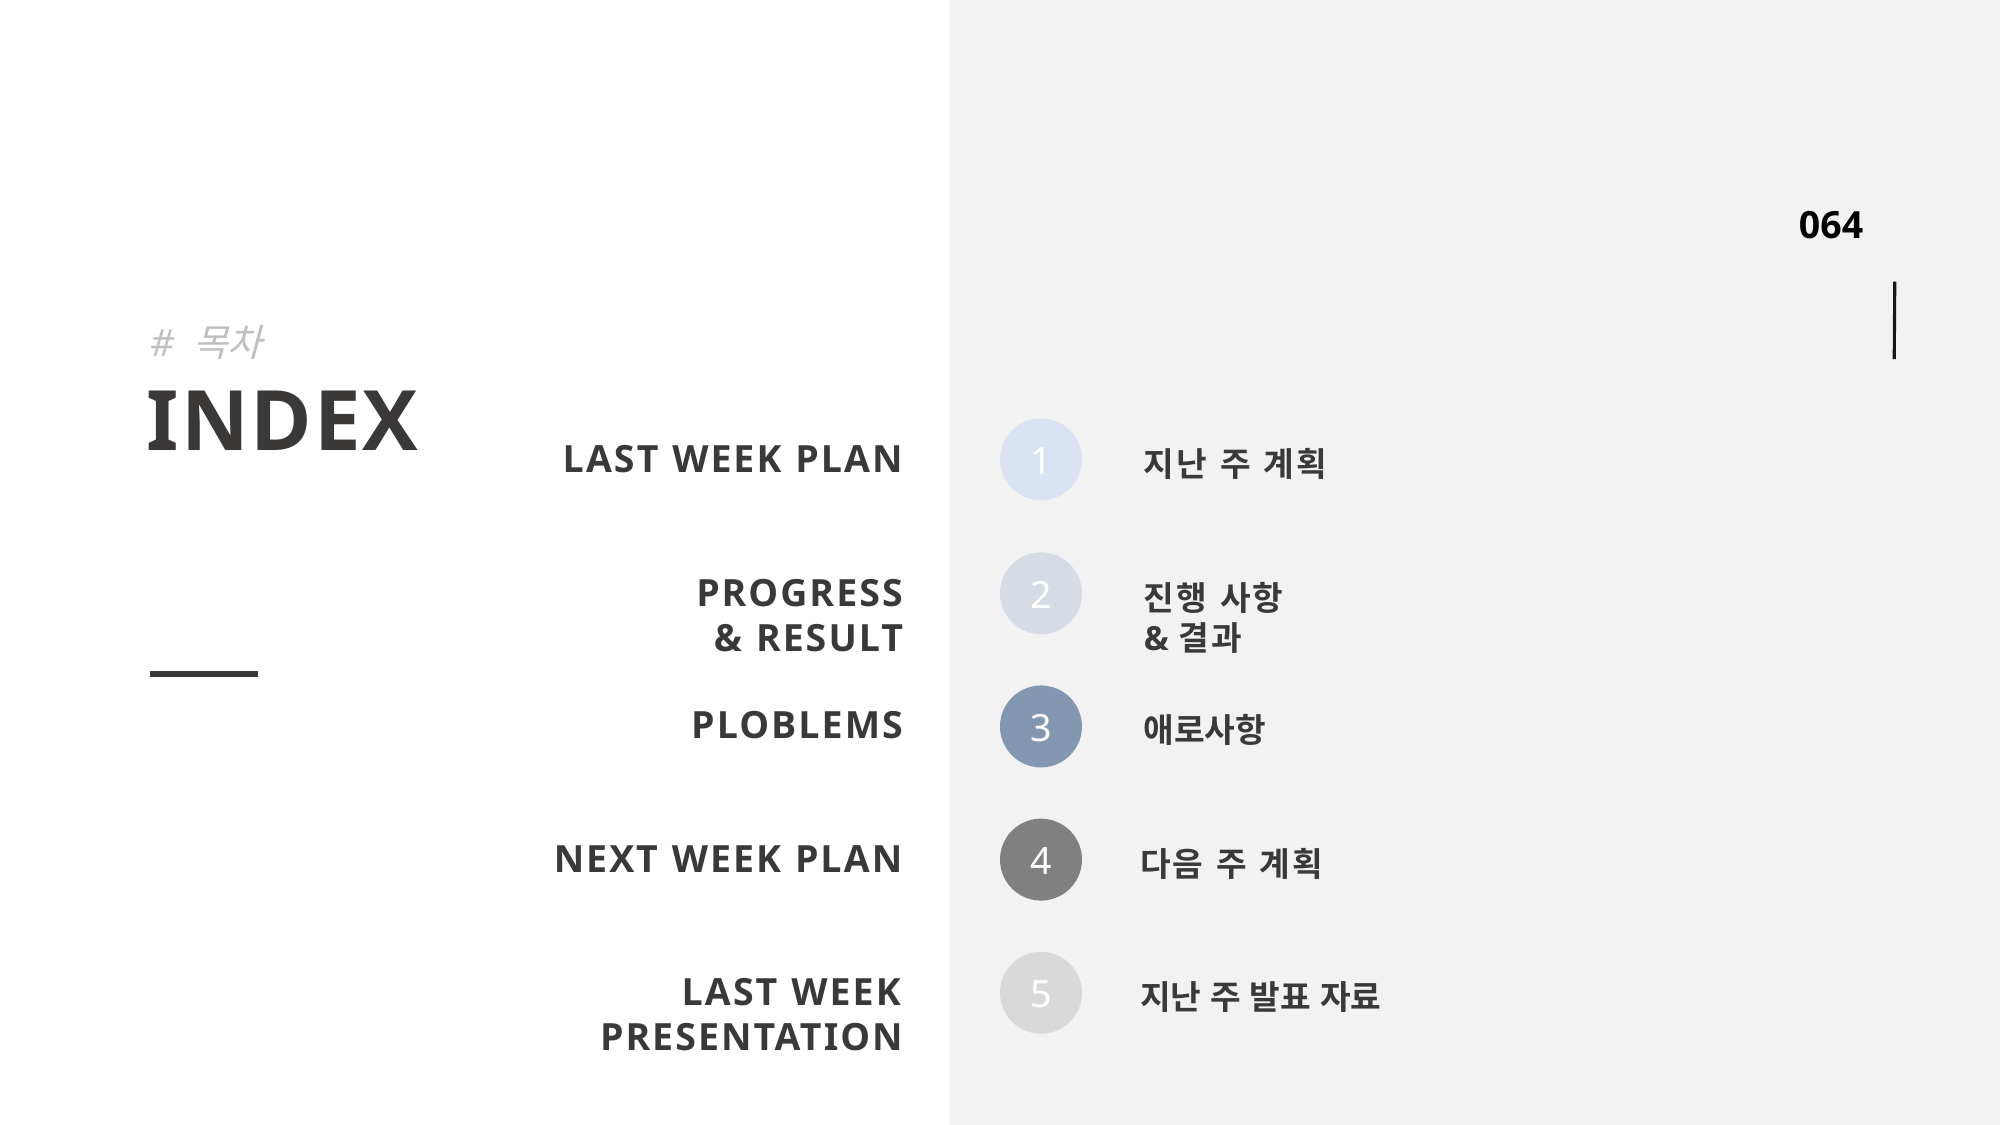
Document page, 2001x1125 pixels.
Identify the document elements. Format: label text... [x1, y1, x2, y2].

text_box 다음 주 계획 [1125, 835, 1531, 891]
text_box LAST WEEK PLAN [422, 427, 918, 488]
text_box PLOBLEMS [421, 693, 918, 754]
text_box LAST WEEK PRESENTATION [416, 960, 918, 1065]
text_box PROGRESS & RESULT [422, 561, 918, 666]
text_box 5 [998, 950, 1084, 1035]
text_box 진행 사항 &결과 [1129, 569, 1530, 665]
text_box NEXT WEEK PLAN [416, 827, 918, 888]
text_box INDEX [131, 371, 665, 593]
text_box 3 [998, 684, 1084, 769]
text_box # 목차 [135, 319, 784, 381]
text_box 4 [998, 817, 1084, 902]
text_box 지난 주 계획 [1129, 435, 1530, 491]
text_box 애로사항 [1128, 702, 1530, 757]
text_box 1 [998, 417, 1084, 502]
text_box 지난 주 발표 자료 [1125, 968, 1531, 1024]
text_box 2 [998, 551, 1084, 636]
